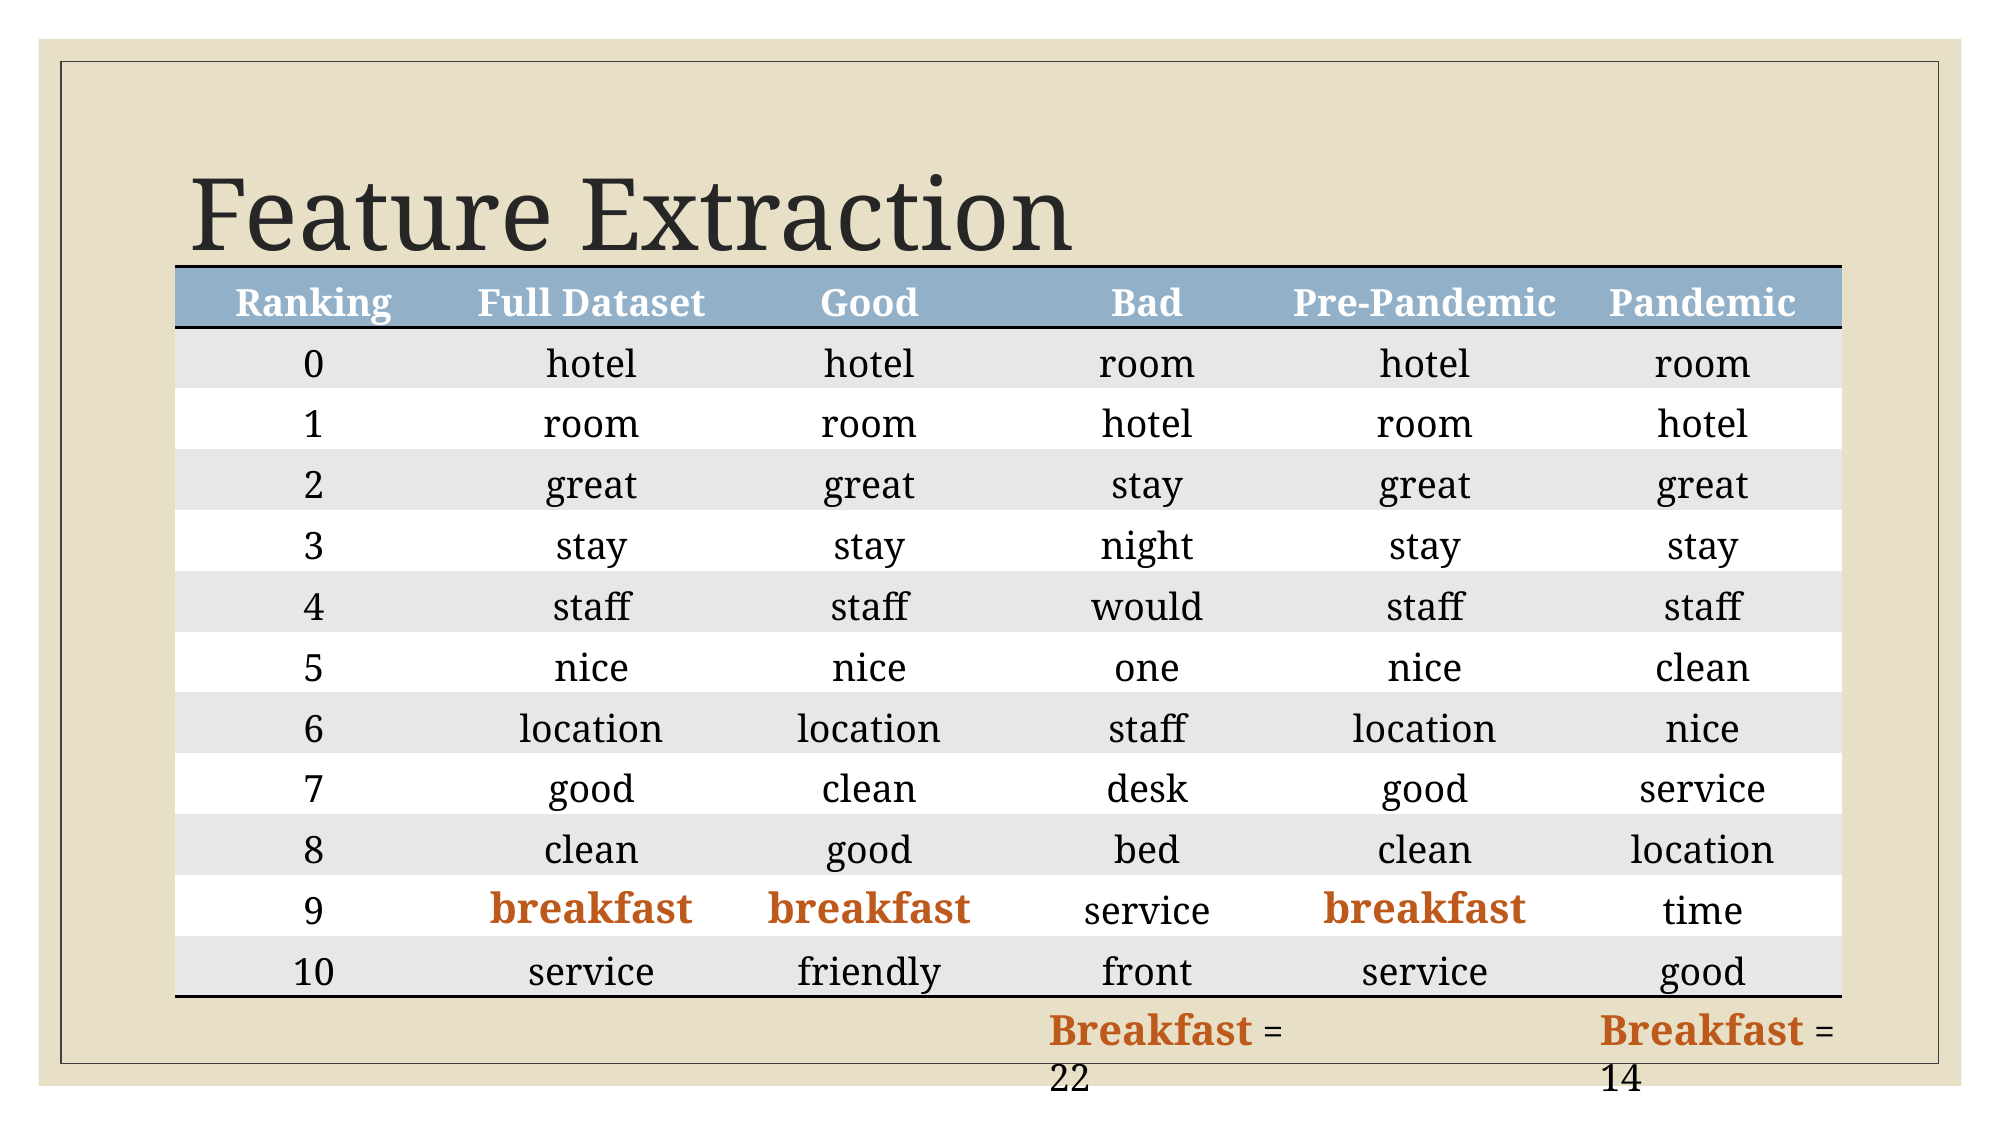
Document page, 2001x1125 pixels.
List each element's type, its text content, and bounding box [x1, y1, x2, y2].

table_cell stay [1286, 510, 1564, 571]
table_cell clean [1564, 632, 1842, 692]
table_cell room [1286, 388, 1564, 449]
table_cell would [1008, 571, 1286, 632]
text_box Breakfast = 22 [1033, 996, 1320, 1107]
table_cell good [731, 814, 1008, 875]
table_cell location [731, 692, 1008, 753]
table_cell great [1286, 449, 1564, 510]
table_header Full Dataset [453, 268, 731, 326]
table_cell location [1286, 692, 1564, 753]
table_cell great [453, 449, 731, 510]
table_cell staff [731, 571, 1008, 632]
table_cell 10 [175, 936, 453, 995]
table_cell room [1564, 329, 1842, 388]
table_cell hotel [453, 329, 731, 388]
table_cell service [1008, 875, 1286, 936]
table_cell hotel [1008, 388, 1286, 449]
table_header Pre-Pandemic [1286, 268, 1564, 326]
table_cell 4 [175, 571, 453, 632]
table_cell clean [453, 814, 731, 875]
title Feature Extraction [174, 105, 1825, 265]
table_cell good [453, 753, 731, 814]
table_cell service [1286, 936, 1564, 995]
table_cell staff [1564, 571, 1842, 632]
table_header Ranking [175, 268, 453, 326]
table_cell good [1564, 936, 1842, 995]
table_cell 8 [175, 814, 453, 875]
table_cell service [1564, 753, 1842, 814]
table_cell breakfast [453, 875, 731, 936]
table_cell staff [1008, 692, 1286, 753]
table_cell staff [1286, 571, 1564, 632]
table_cell location [453, 692, 731, 753]
table_cell stay [1564, 510, 1842, 571]
table_cell stay [731, 510, 1008, 571]
table_cell great [1564, 449, 1842, 510]
table_cell breakfast [731, 875, 1008, 936]
table_cell room [1008, 329, 1286, 388]
table_header Pandemic [1564, 268, 1842, 326]
table_cell location [1564, 814, 1842, 875]
table_header Bad [1008, 268, 1286, 326]
table_cell nice [1286, 632, 1564, 692]
table_cell 6 [175, 692, 453, 753]
table_cell staff [453, 571, 731, 632]
table_cell nice [731, 632, 1008, 692]
table_cell room [731, 388, 1008, 449]
table_cell time [1564, 875, 1842, 936]
table_cell 3 [175, 510, 453, 571]
table_cell bed [1008, 814, 1286, 875]
table_cell desk [1008, 753, 1286, 814]
table_cell stay [1008, 449, 1286, 510]
table_cell clean [1286, 814, 1564, 875]
table_cell 0 [175, 329, 453, 388]
table_cell service [453, 936, 731, 995]
table_cell good [1286, 753, 1564, 814]
table_cell clean [731, 753, 1008, 814]
table_cell one [1008, 632, 1286, 692]
table_cell breakfast [1286, 875, 1564, 936]
table_cell room [453, 388, 731, 449]
table_cell 5 [175, 632, 453, 692]
table_cell nice [1564, 692, 1842, 753]
table_cell 7 [175, 753, 453, 814]
table_cell 9 [175, 875, 453, 936]
table_cell nice [453, 632, 731, 692]
table_cell night [1008, 510, 1286, 571]
table_cell great [731, 449, 1008, 510]
table_cell hotel [1564, 388, 1842, 449]
table_cell hotel [731, 329, 1008, 388]
table_cell stay [453, 510, 731, 571]
text_box Breakfast = 14 [1585, 996, 1872, 1107]
table_cell front [1008, 936, 1286, 995]
table_cell 2 [175, 449, 453, 510]
table_cell hotel [1286, 329, 1564, 388]
table_cell 1 [175, 388, 453, 449]
table_header Good [731, 268, 1008, 326]
table_cell friendly [731, 936, 1008, 995]
